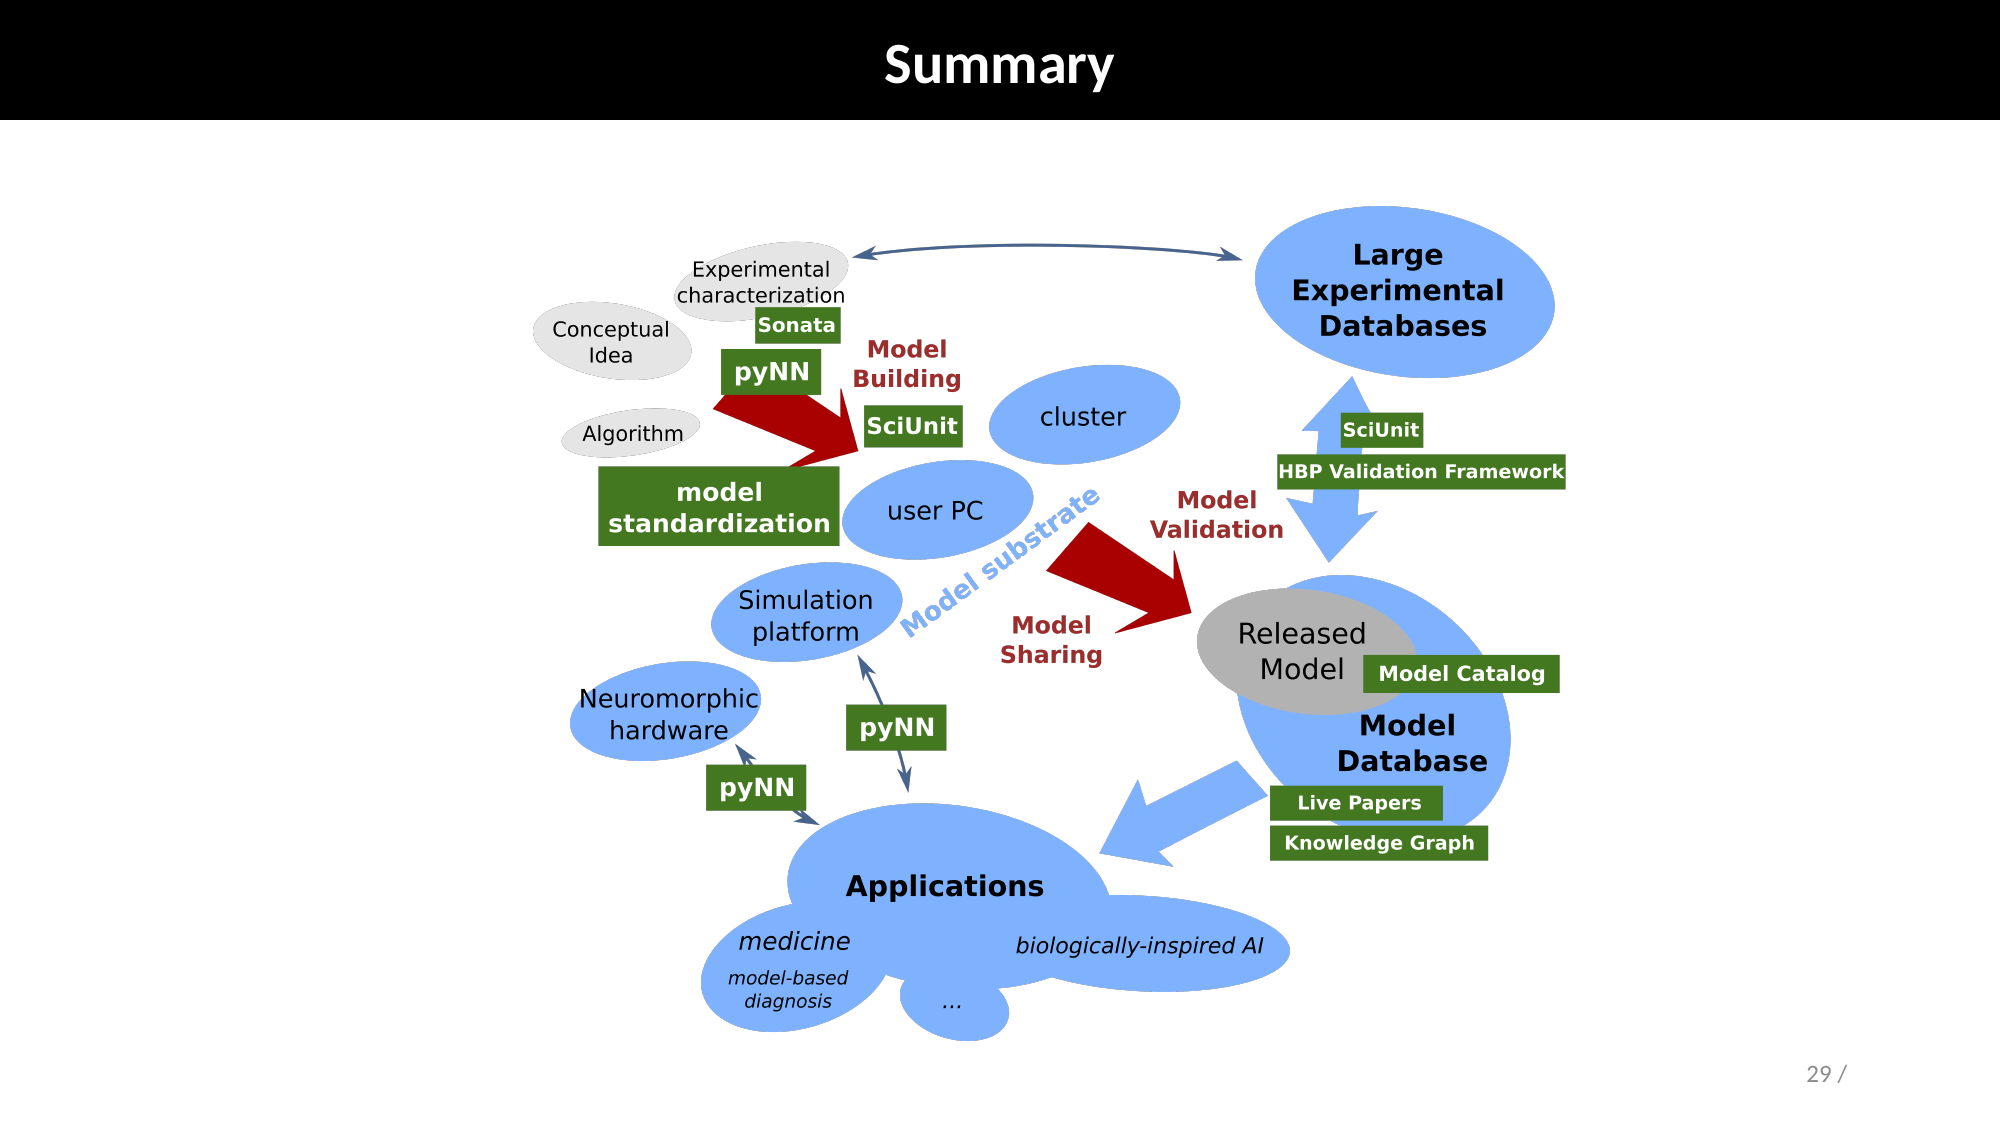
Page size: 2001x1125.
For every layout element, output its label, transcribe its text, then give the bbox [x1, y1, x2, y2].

slide_number 29 / [1412, 1042, 1863, 1103]
text_box Summary [0, 0, 2000, 120]
picture [479, 206, 1571, 1041]
